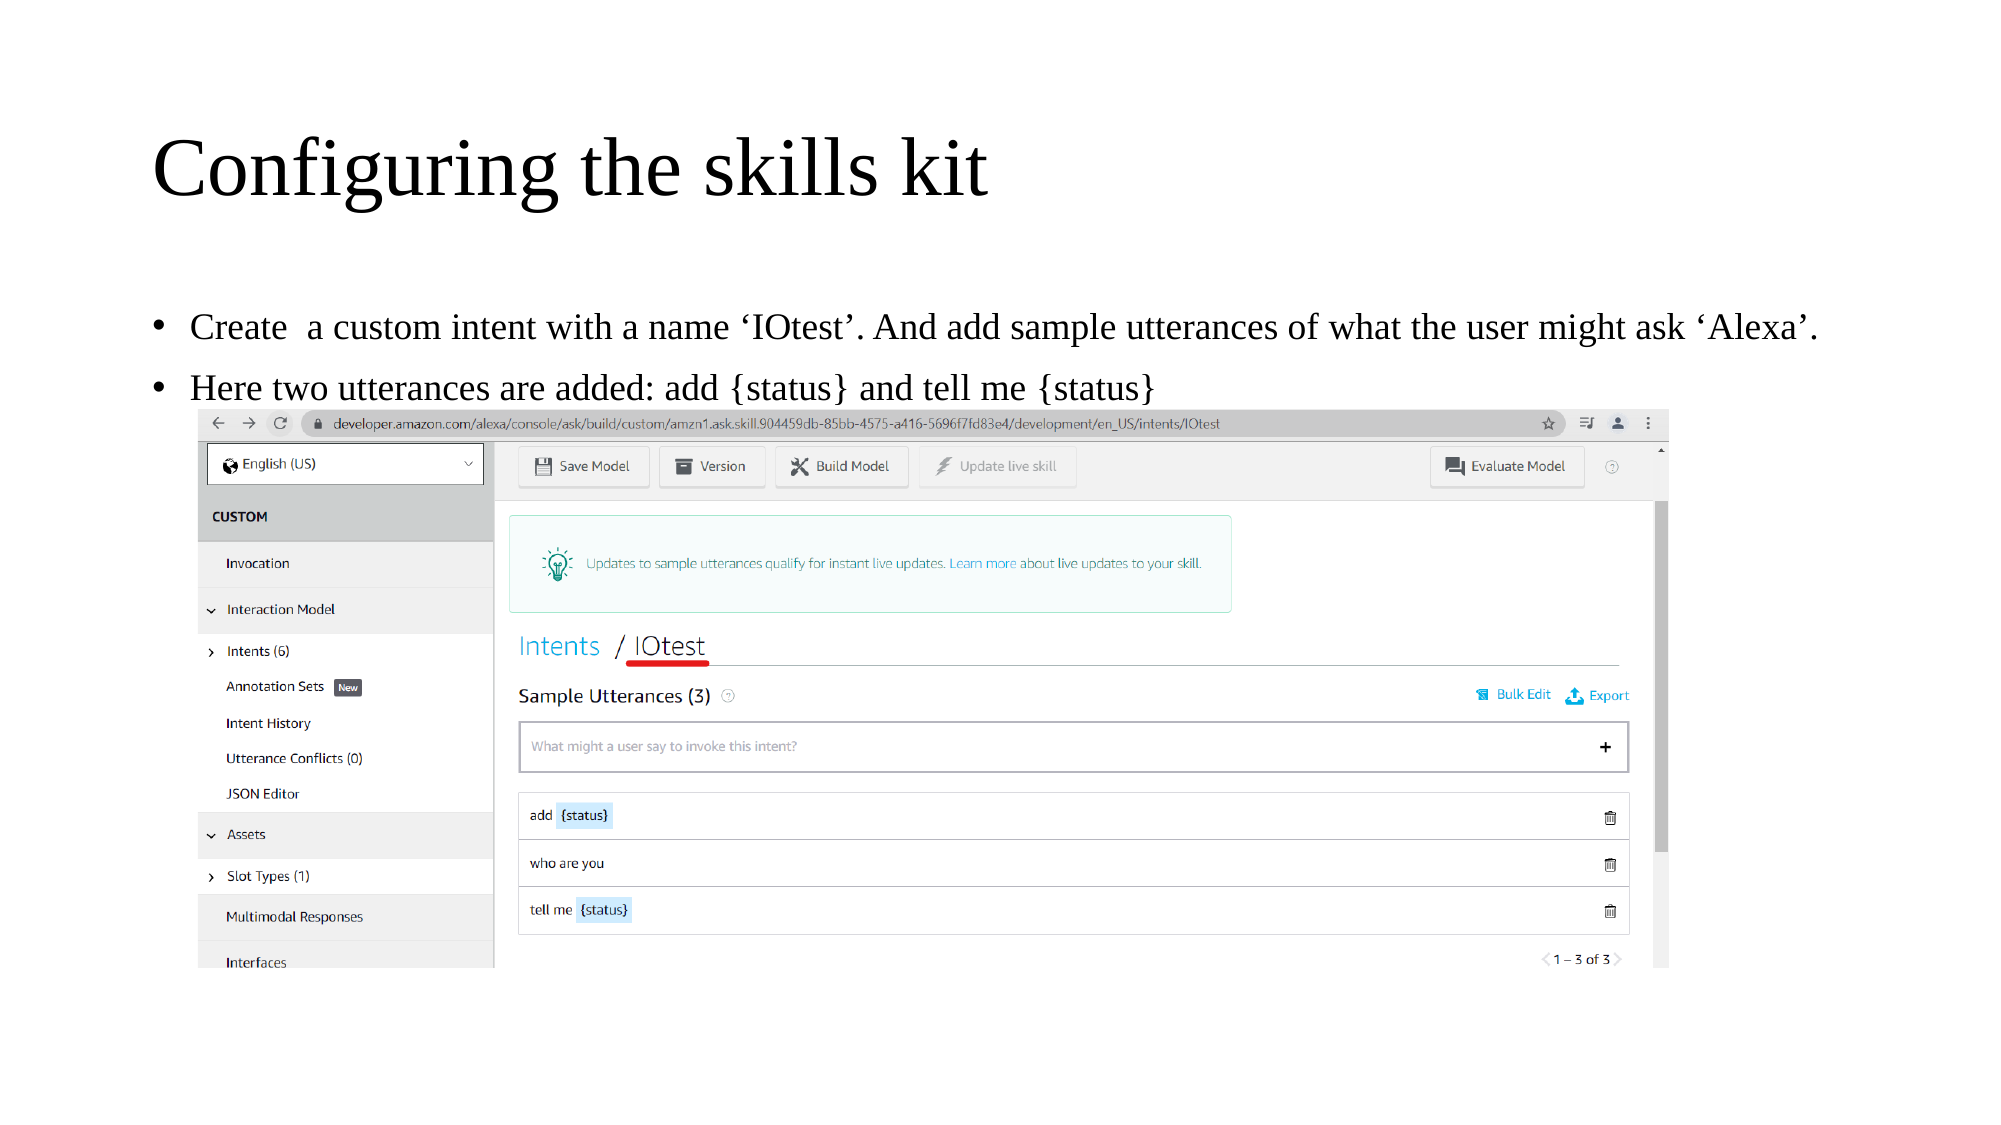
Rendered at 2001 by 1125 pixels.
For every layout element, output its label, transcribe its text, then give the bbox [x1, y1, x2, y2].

title Configuring the skills kit [137, 59, 1863, 278]
picture [197, 409, 1669, 968]
list Create a custom intent with a name ‘IOtest’. And add sample utterances of what the user might ask ‘Alexa’. Here two utterances are added: add {status} and tell me {status} [137, 299, 1863, 1014]
